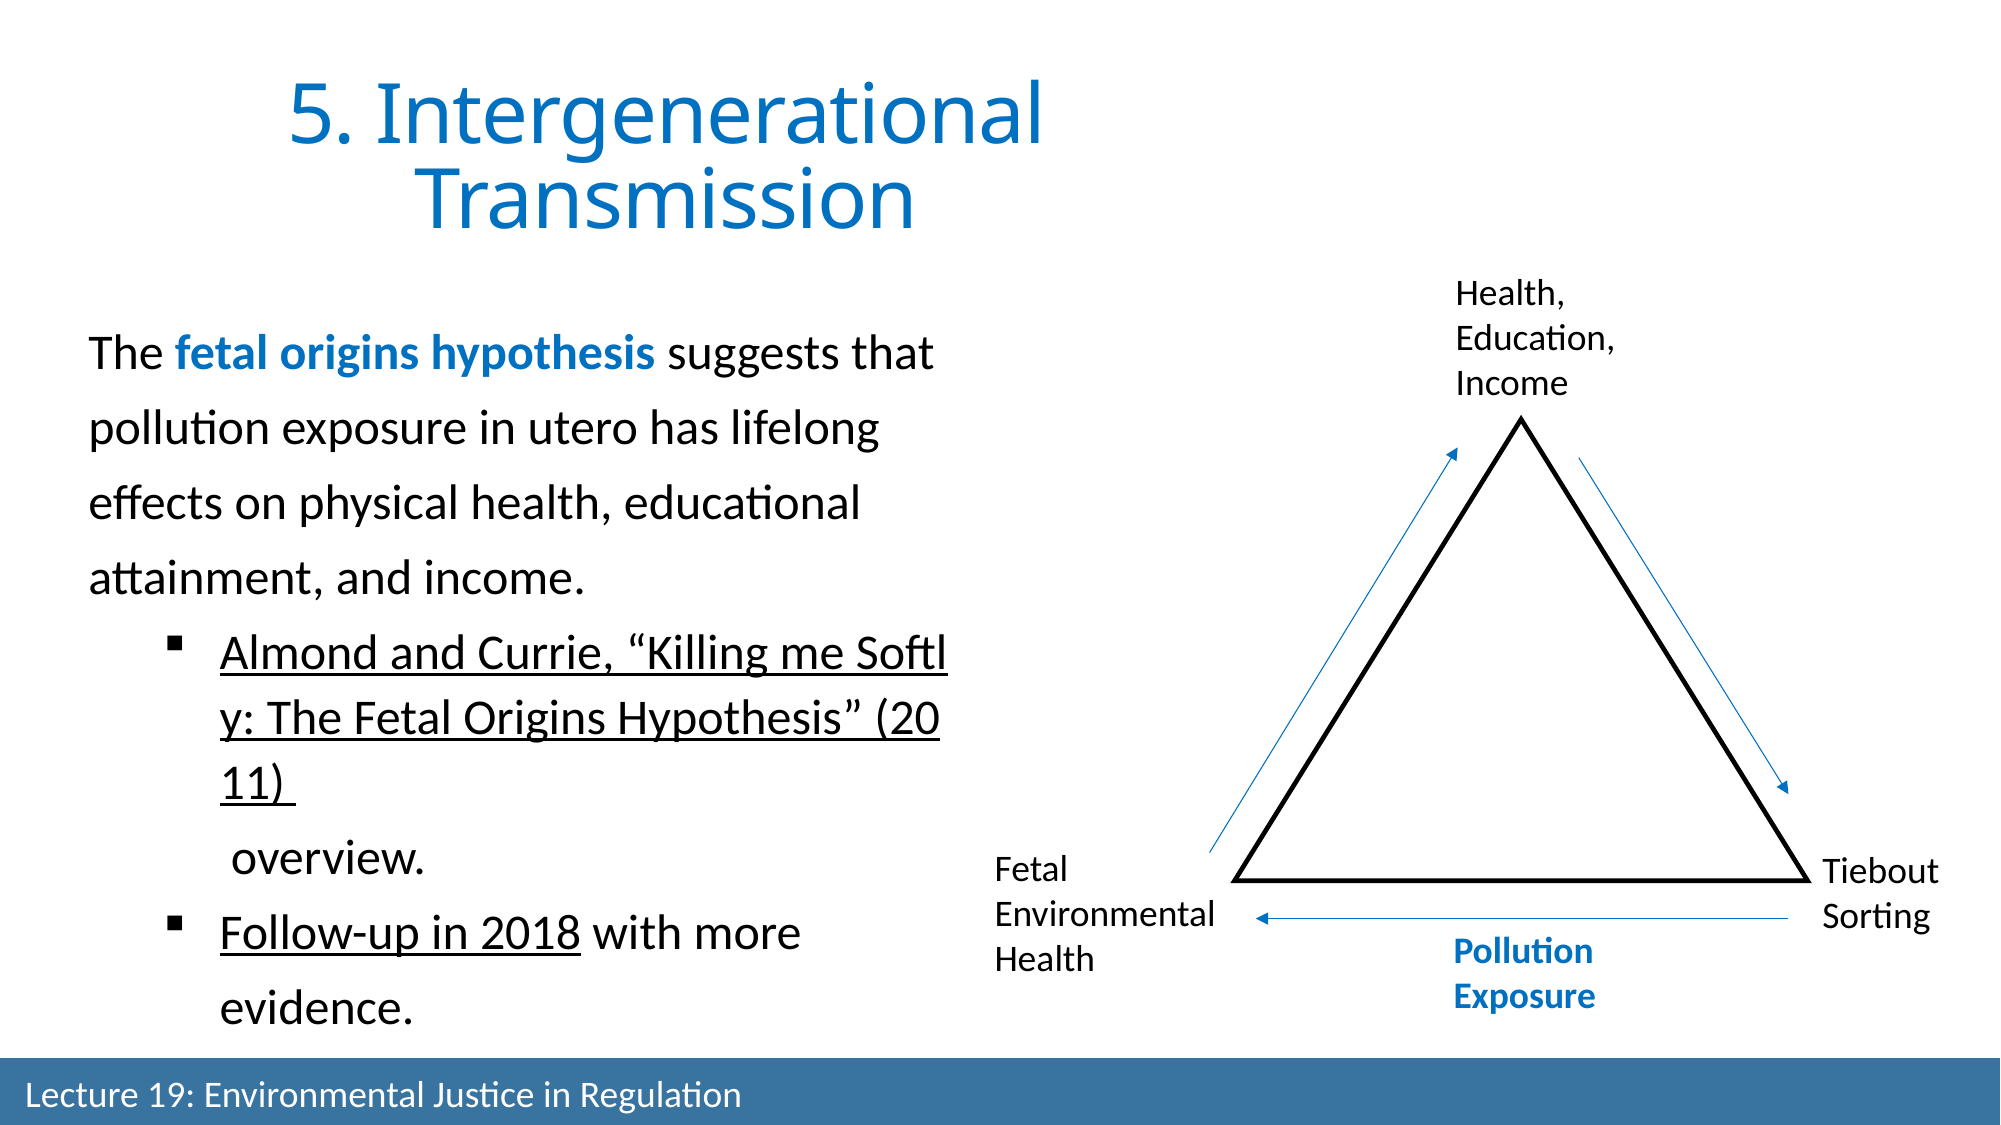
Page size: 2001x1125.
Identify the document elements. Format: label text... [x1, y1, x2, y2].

text_box The fetal origins hypothesis suggests that pollution exposure in utero has lifelong effects on physical health, educational attainment, and income. Almond and Currie, “Killing me Softly: The Fetal Origins Hypothesis” (2011) overview. Follow-up in 2018 with more evidence. [73, 296, 964, 912]
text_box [1578, 457, 1789, 795]
text_box [1256, 417, 1807, 882]
text_box Tiebout Sorting [1807, 838, 1979, 944]
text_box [1209, 447, 1458, 853]
text_box Health, Education, Income [1440, 260, 1717, 411]
text_box Fetal Environmental Health [979, 836, 1256, 987]
text_box 5. Intergenerational Transmission [73, 0, 1259, 253]
text_box Pollution Exposure [1438, 919, 1679, 1024]
